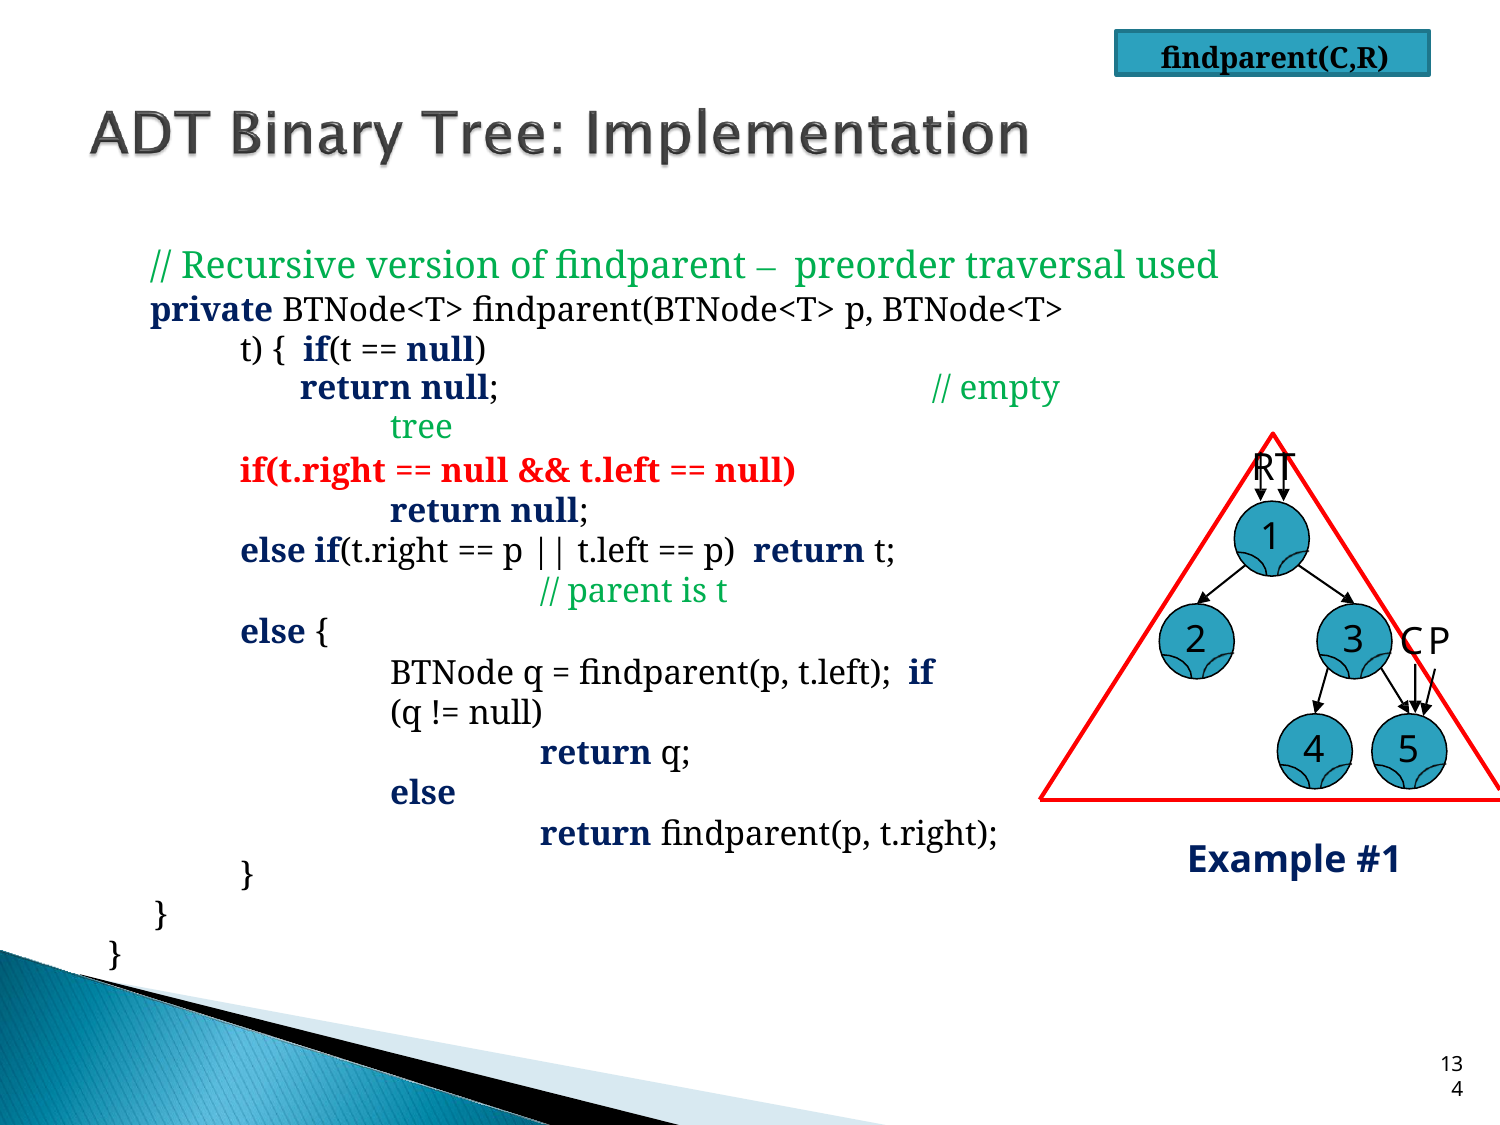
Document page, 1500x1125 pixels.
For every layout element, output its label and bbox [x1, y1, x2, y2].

text_box [237, 852, 259, 893]
text_box [1116, 30, 1430, 75]
slide_number [1435, 1054, 1469, 1125]
picture [0, 948, 558, 1125]
text_box [1184, 834, 1404, 880]
text_box [49, 83, 1089, 180]
text_box [147, 287, 1500, 800]
text_box [105, 893, 169, 974]
title [147, 240, 1278, 287]
text_box [387, 650, 1045, 853]
